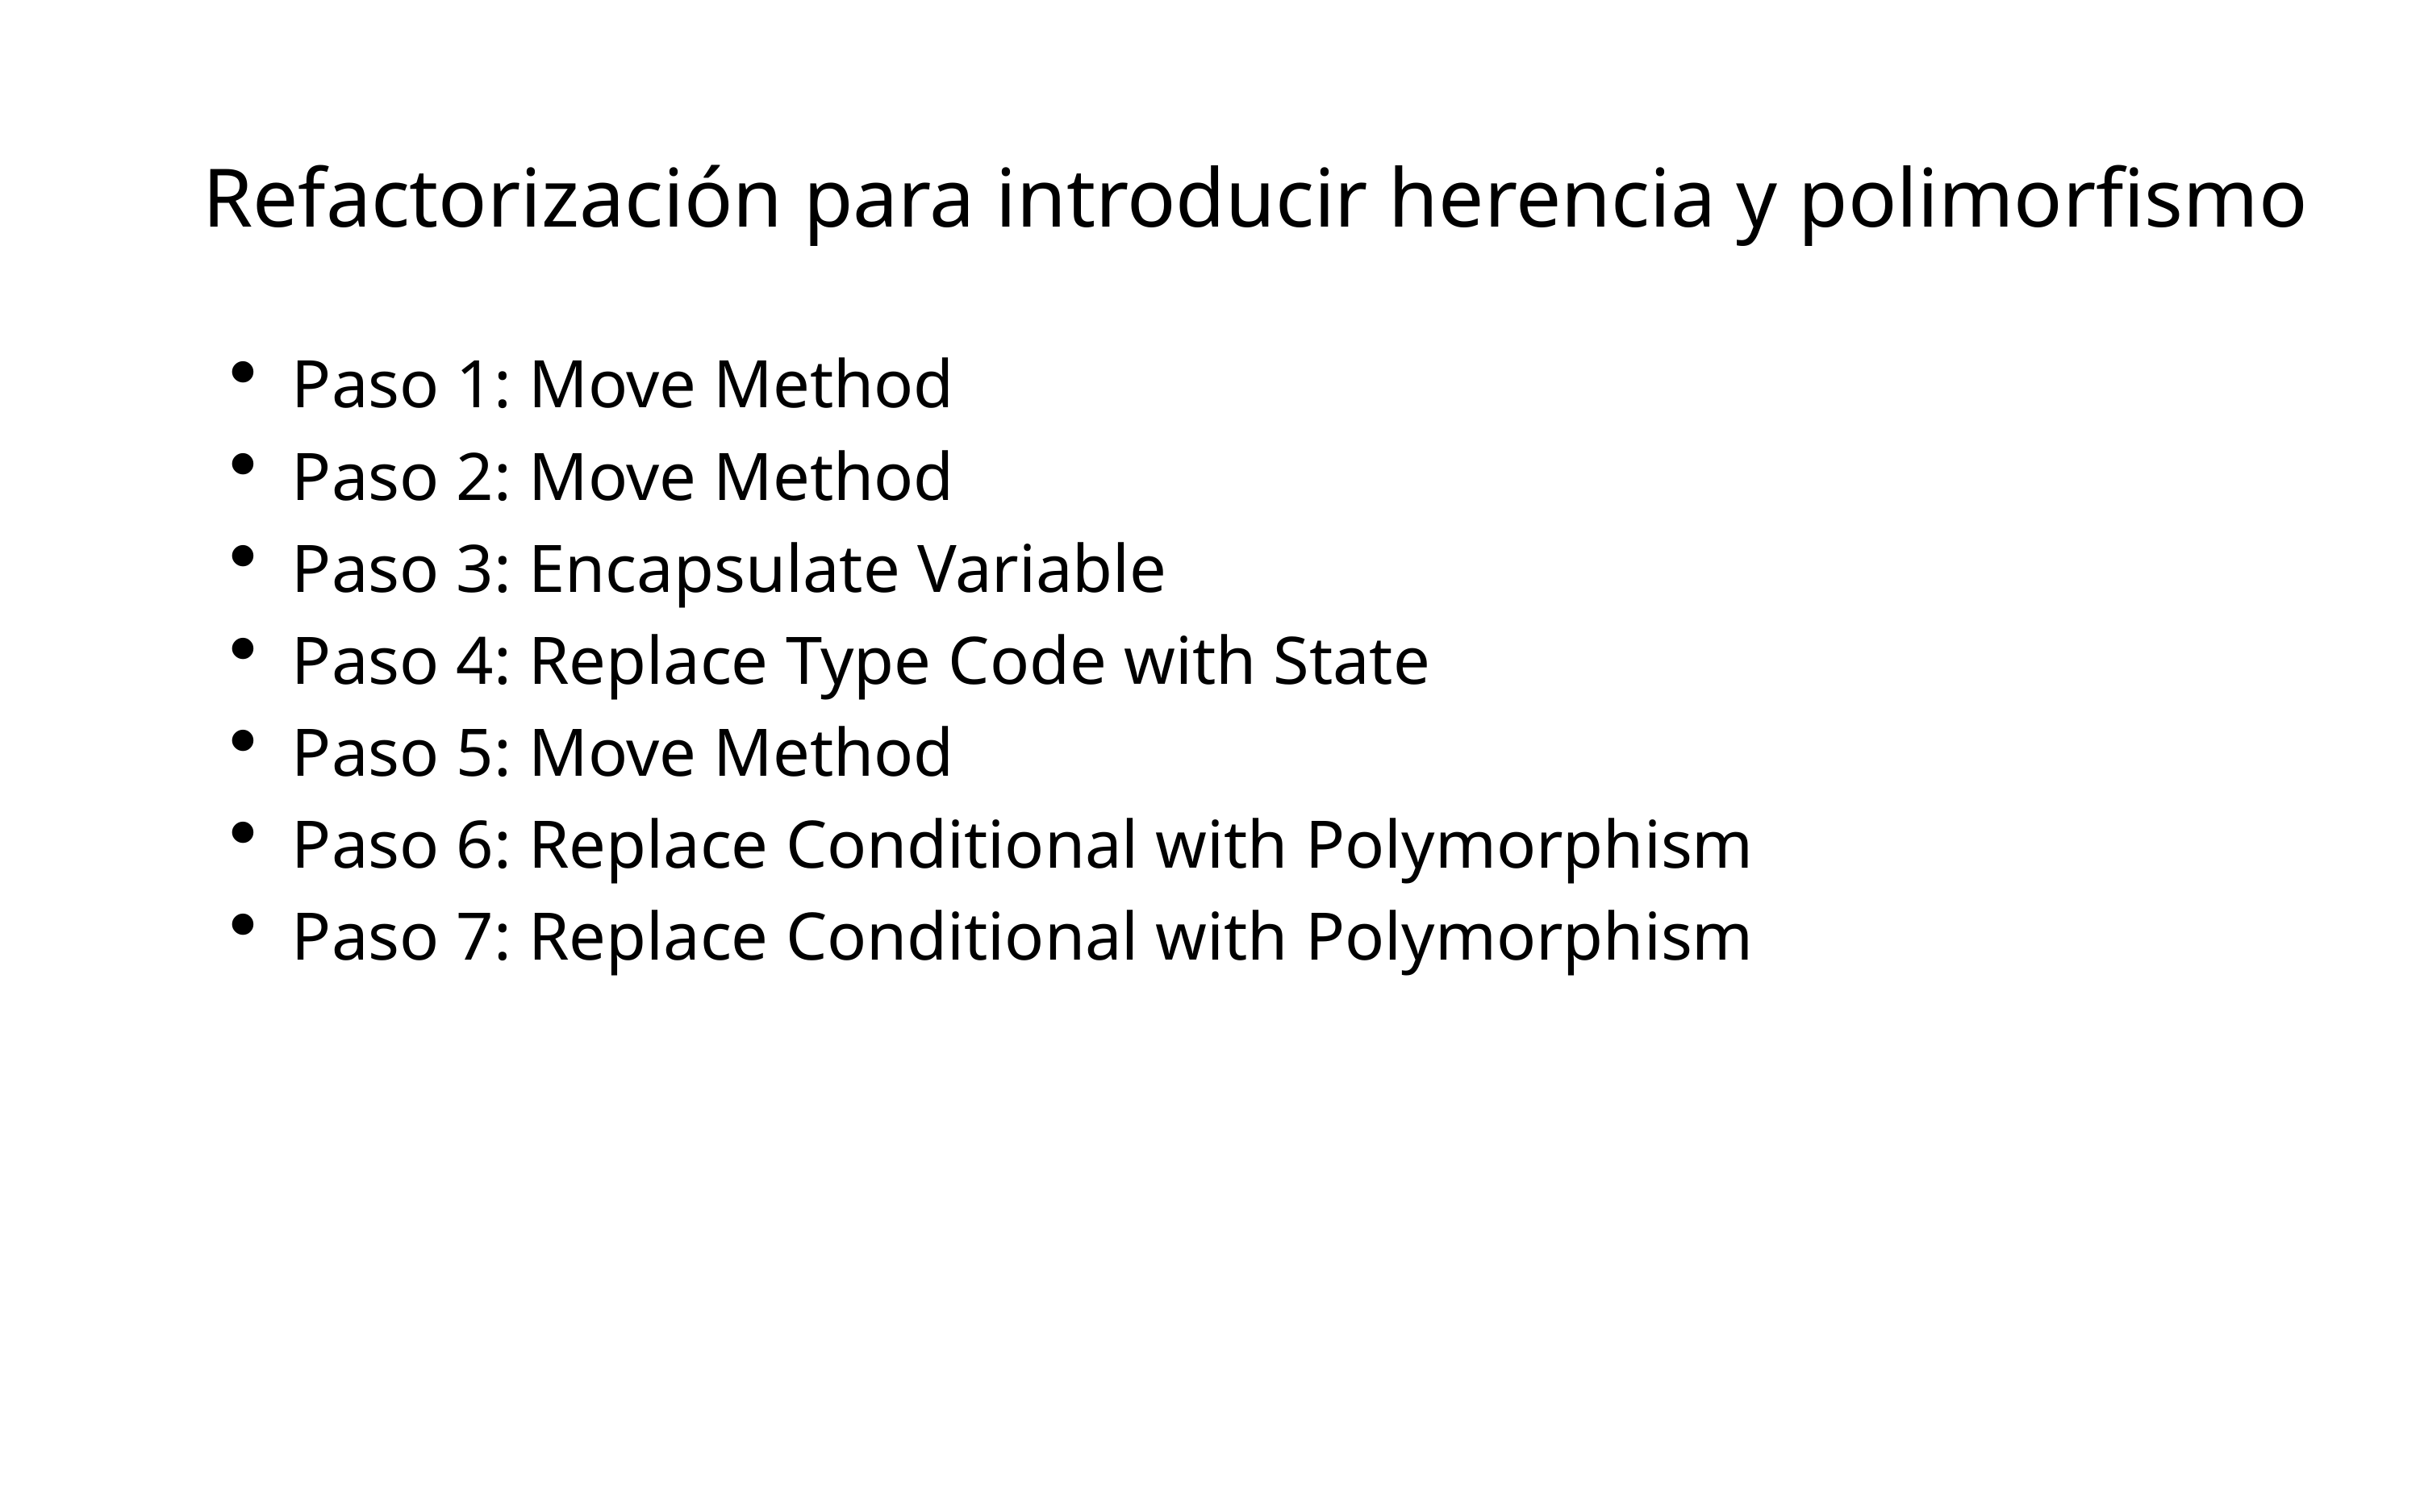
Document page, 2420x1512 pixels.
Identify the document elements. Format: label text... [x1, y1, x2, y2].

title Refactorización para introducir herencia y polimorfismo [195, 115, 2383, 275]
list Paso 1: Move Method Paso 2: Move Method Paso 3: Encapsulate Variable Paso 4: Replace Type Code with State Paso 5: Move Method Paso 6: Replace Conditional with Polymorphism Paso 7: Replace Conditional with Polymorphism [164, 335, 2280, 1431]
